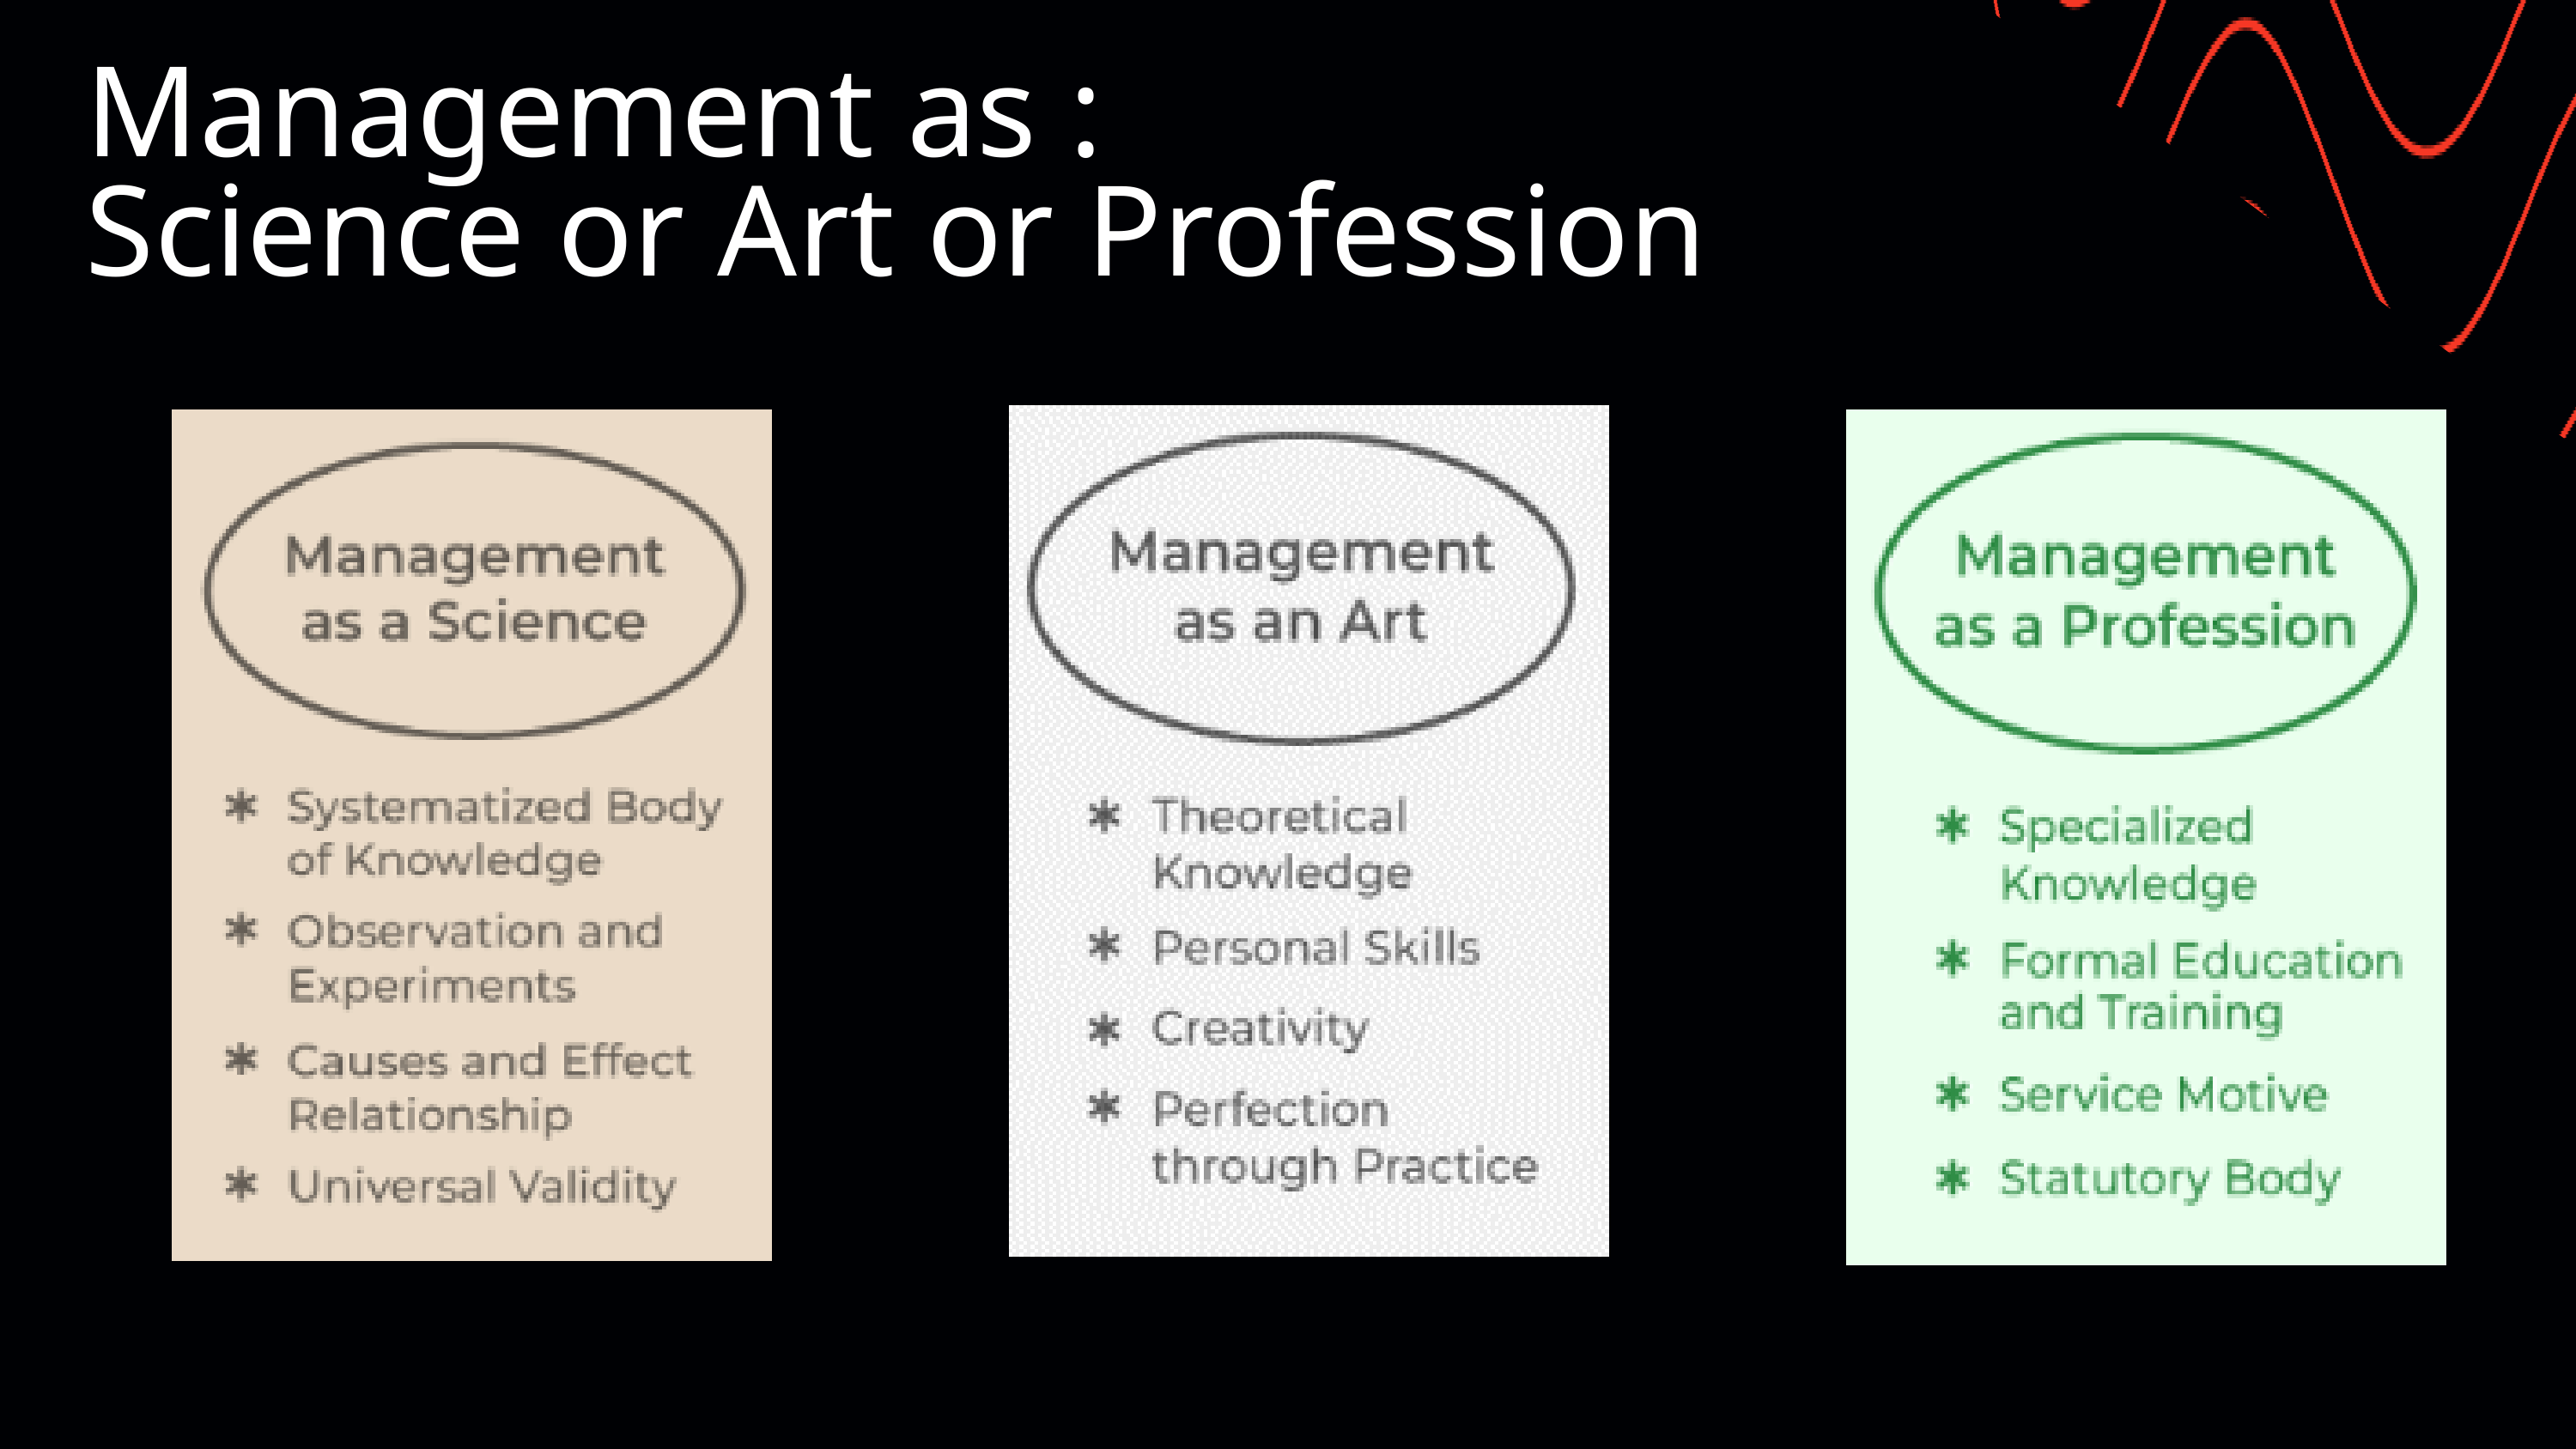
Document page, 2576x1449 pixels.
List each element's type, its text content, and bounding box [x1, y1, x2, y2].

text_box Management as : Science or Art or Profession [85, 63, 1996, 301]
picture [171, 409, 772, 1261]
picture [1845, 409, 2446, 1265]
picture [1008, 405, 1609, 1257]
text_box [1976, 0, 2576, 447]
